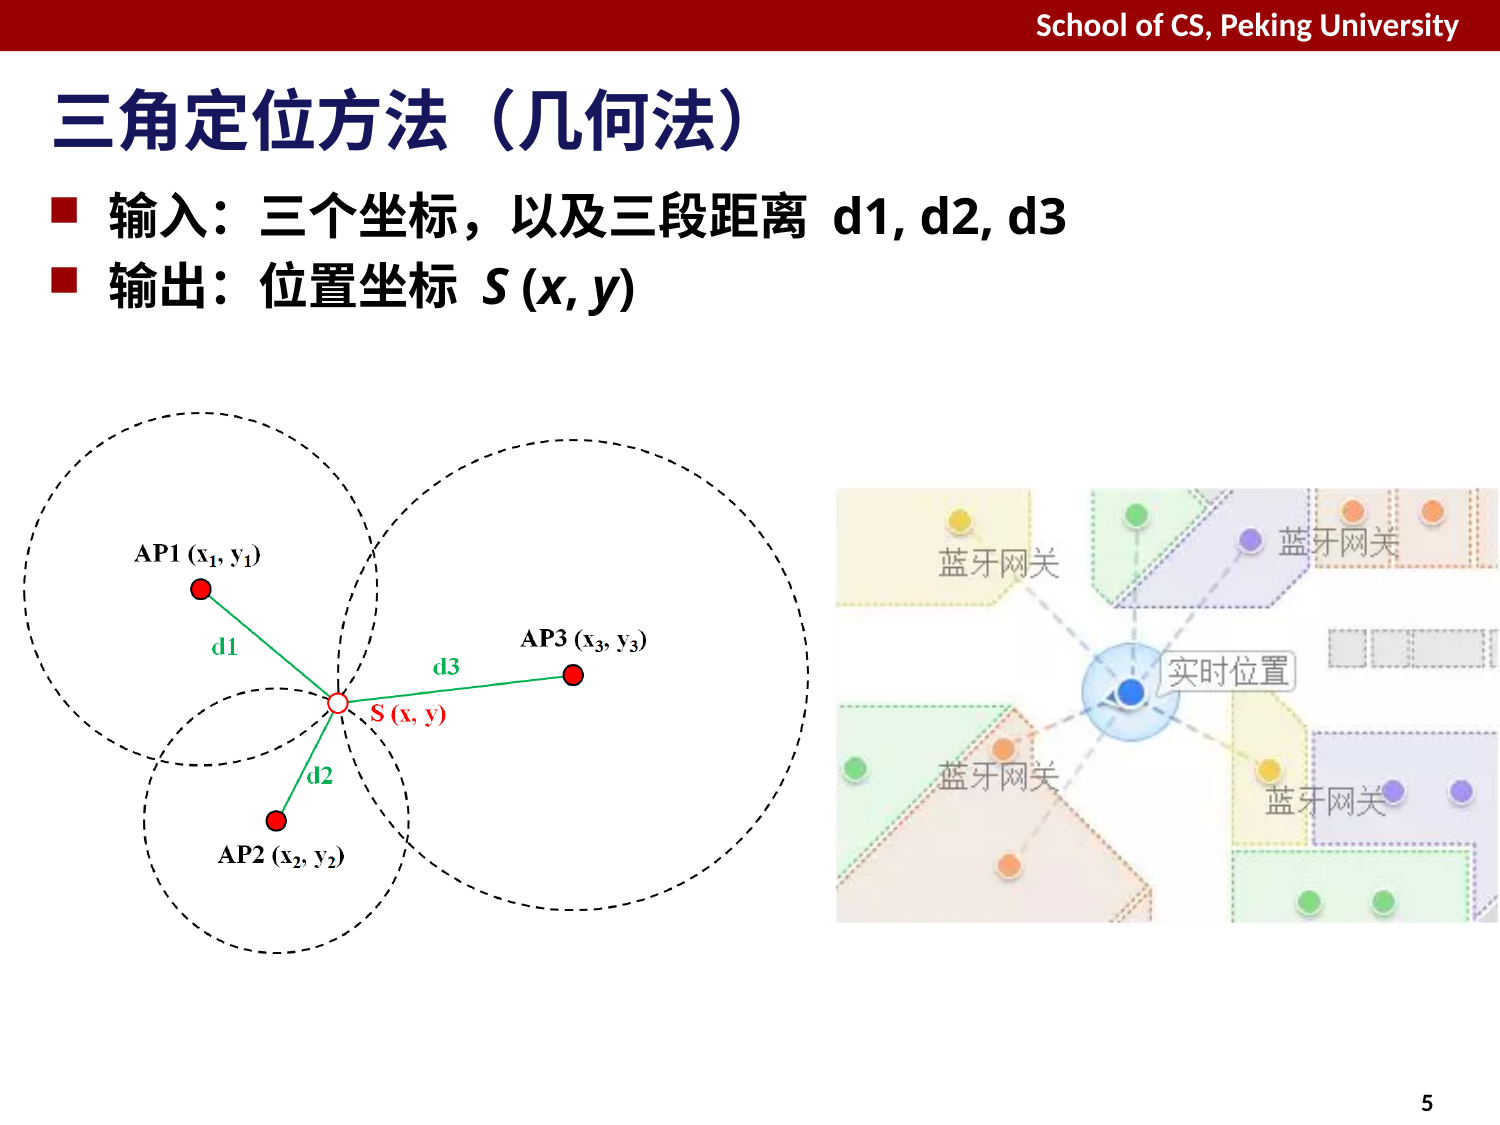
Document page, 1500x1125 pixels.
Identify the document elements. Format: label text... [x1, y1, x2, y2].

list 输入：三个坐标，以及三段距离 d1, d2, d3 输出：位置坐标 S (x, y) [37, 176, 1401, 1032]
title 三角定位方法（几何法） [34, 24, 1411, 213]
picture [9, 399, 823, 969]
picture [835, 487, 1500, 925]
